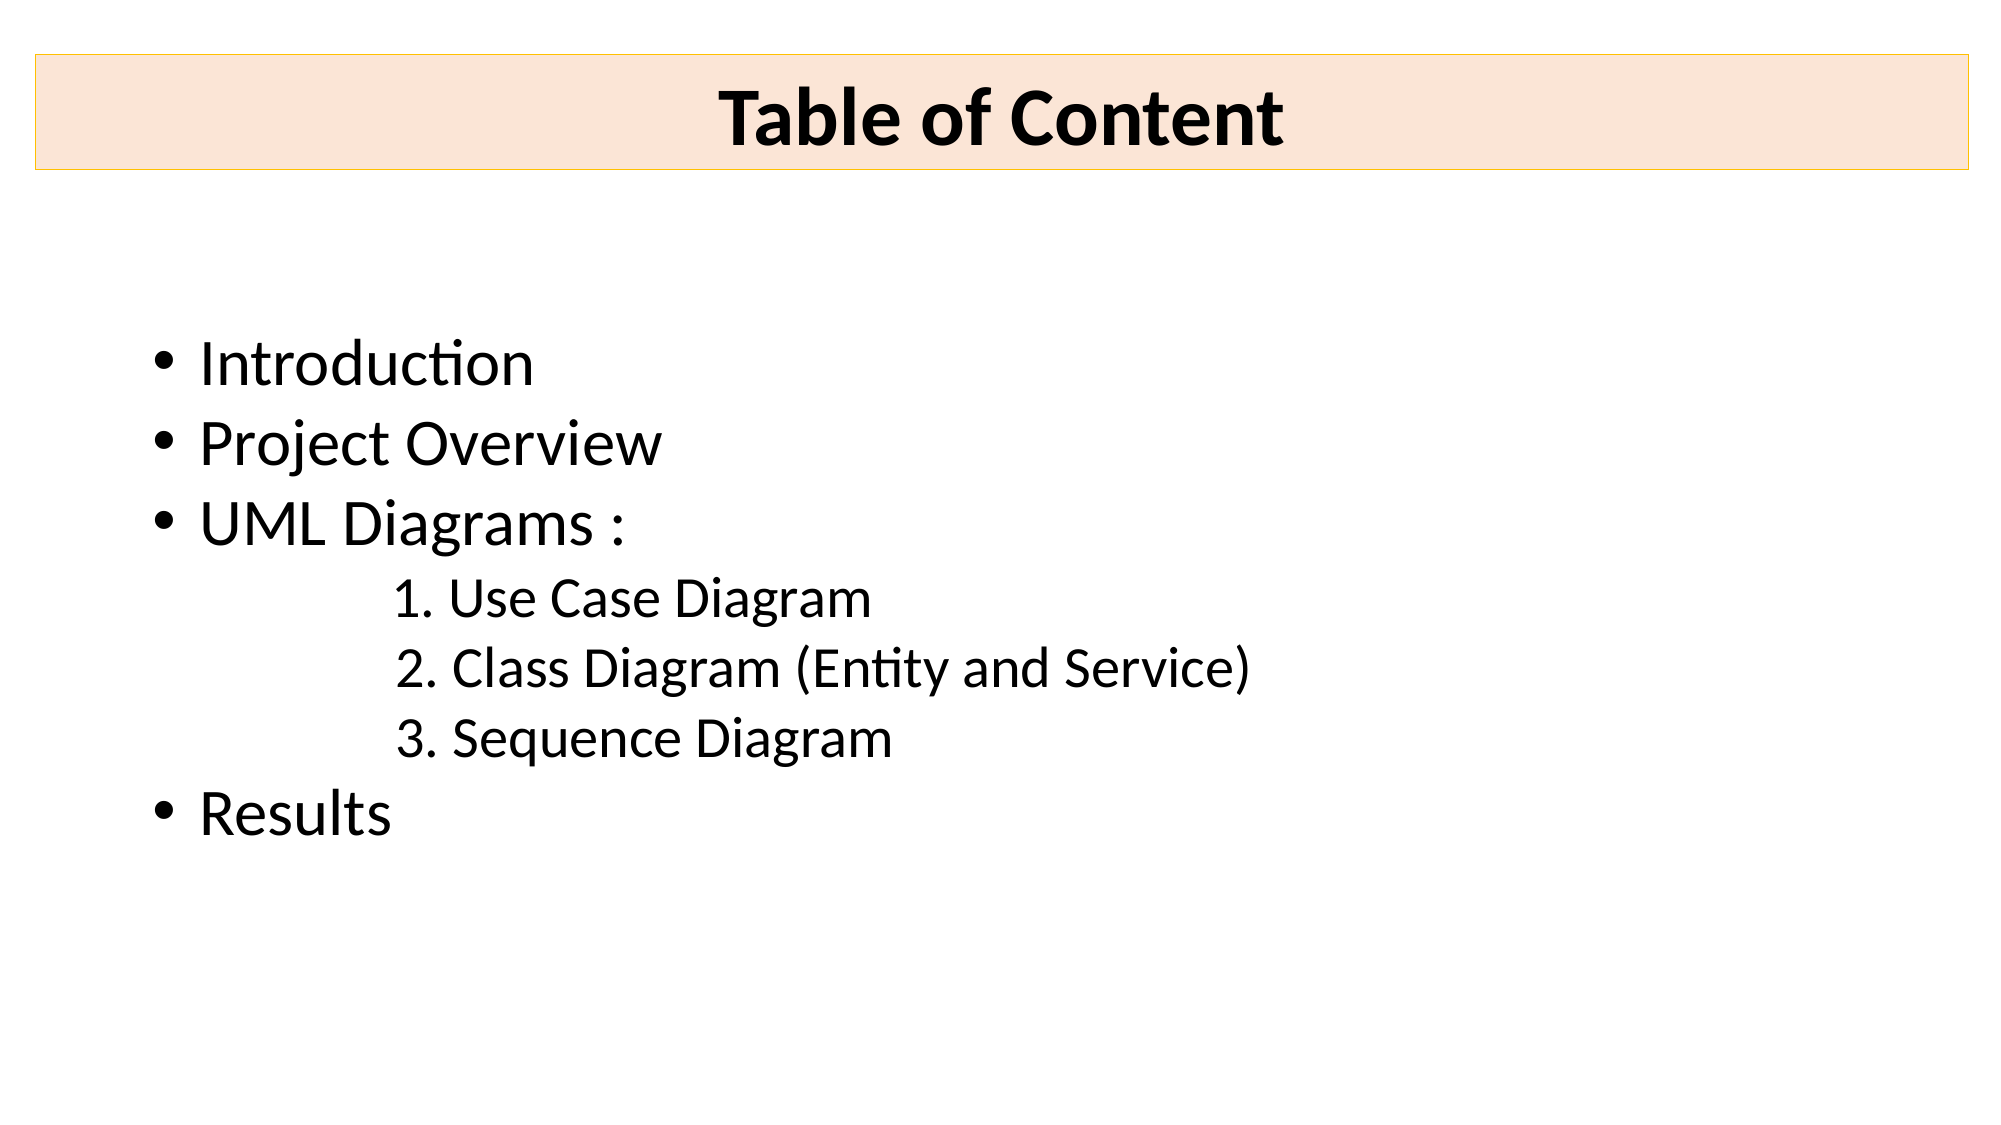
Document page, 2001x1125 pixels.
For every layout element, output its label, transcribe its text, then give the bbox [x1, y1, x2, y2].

text_box Table of Content [35, 54, 1969, 170]
text_box Introduction Project Overview UML Diagrams : 1. Use Case Diagram 2. Class Diagram (Entity and Service) 3. Sequence Diagram Results [137, 311, 1757, 857]
